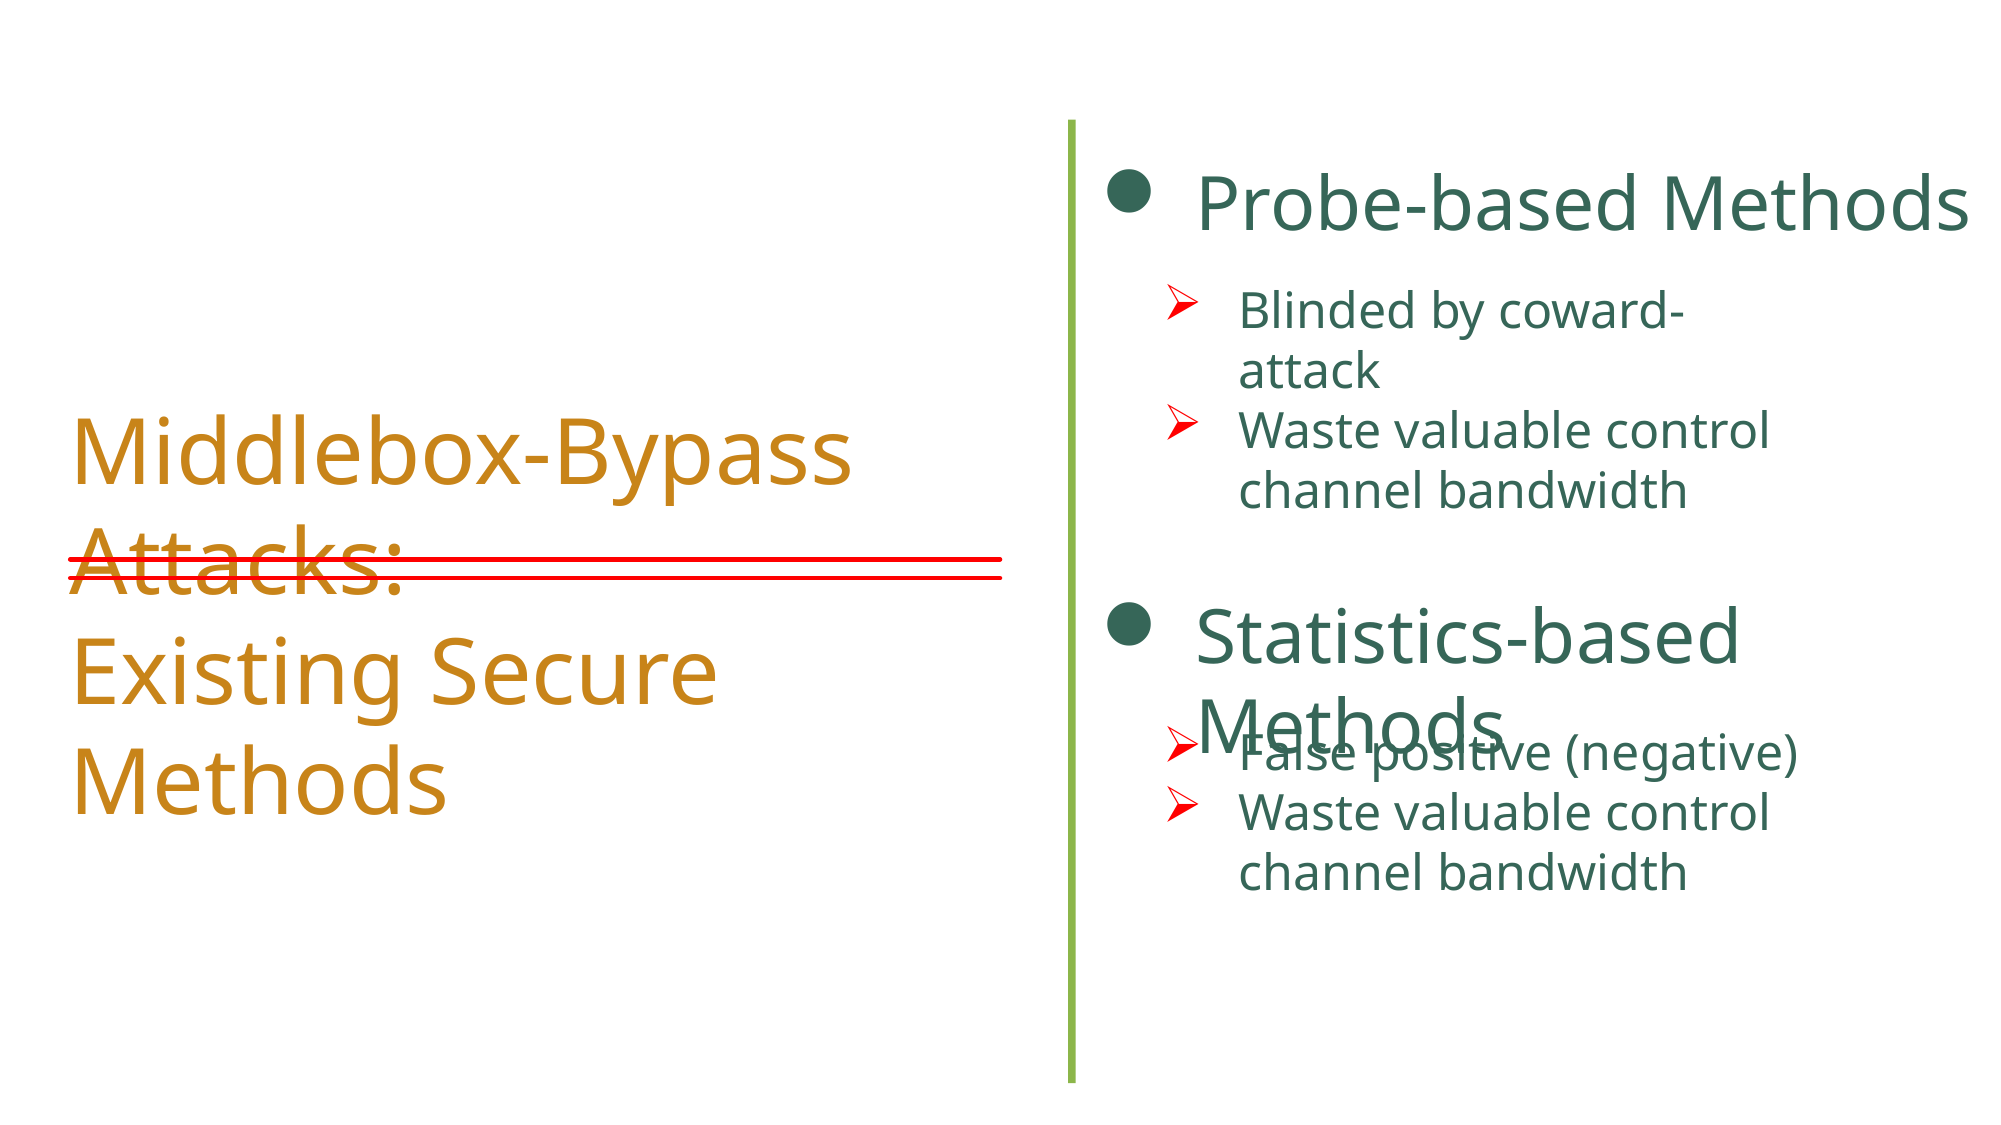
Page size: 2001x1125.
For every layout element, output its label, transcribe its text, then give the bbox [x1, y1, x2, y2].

text_box Middlebox-Bypass Attacks: Existing Secure Methods [54, 385, 1058, 841]
text_box Probe-based Methods [1086, 147, 2000, 253]
text_box Blinded by coward-attack Waste valuable control channel bandwidth [1148, 271, 1819, 527]
text_box Statistics-based Methods [1086, 581, 1975, 776]
text_box [1066, 118, 1077, 1085]
text_box False positive (negative) Waste valuable control channel bandwidth [1148, 713, 1909, 909]
